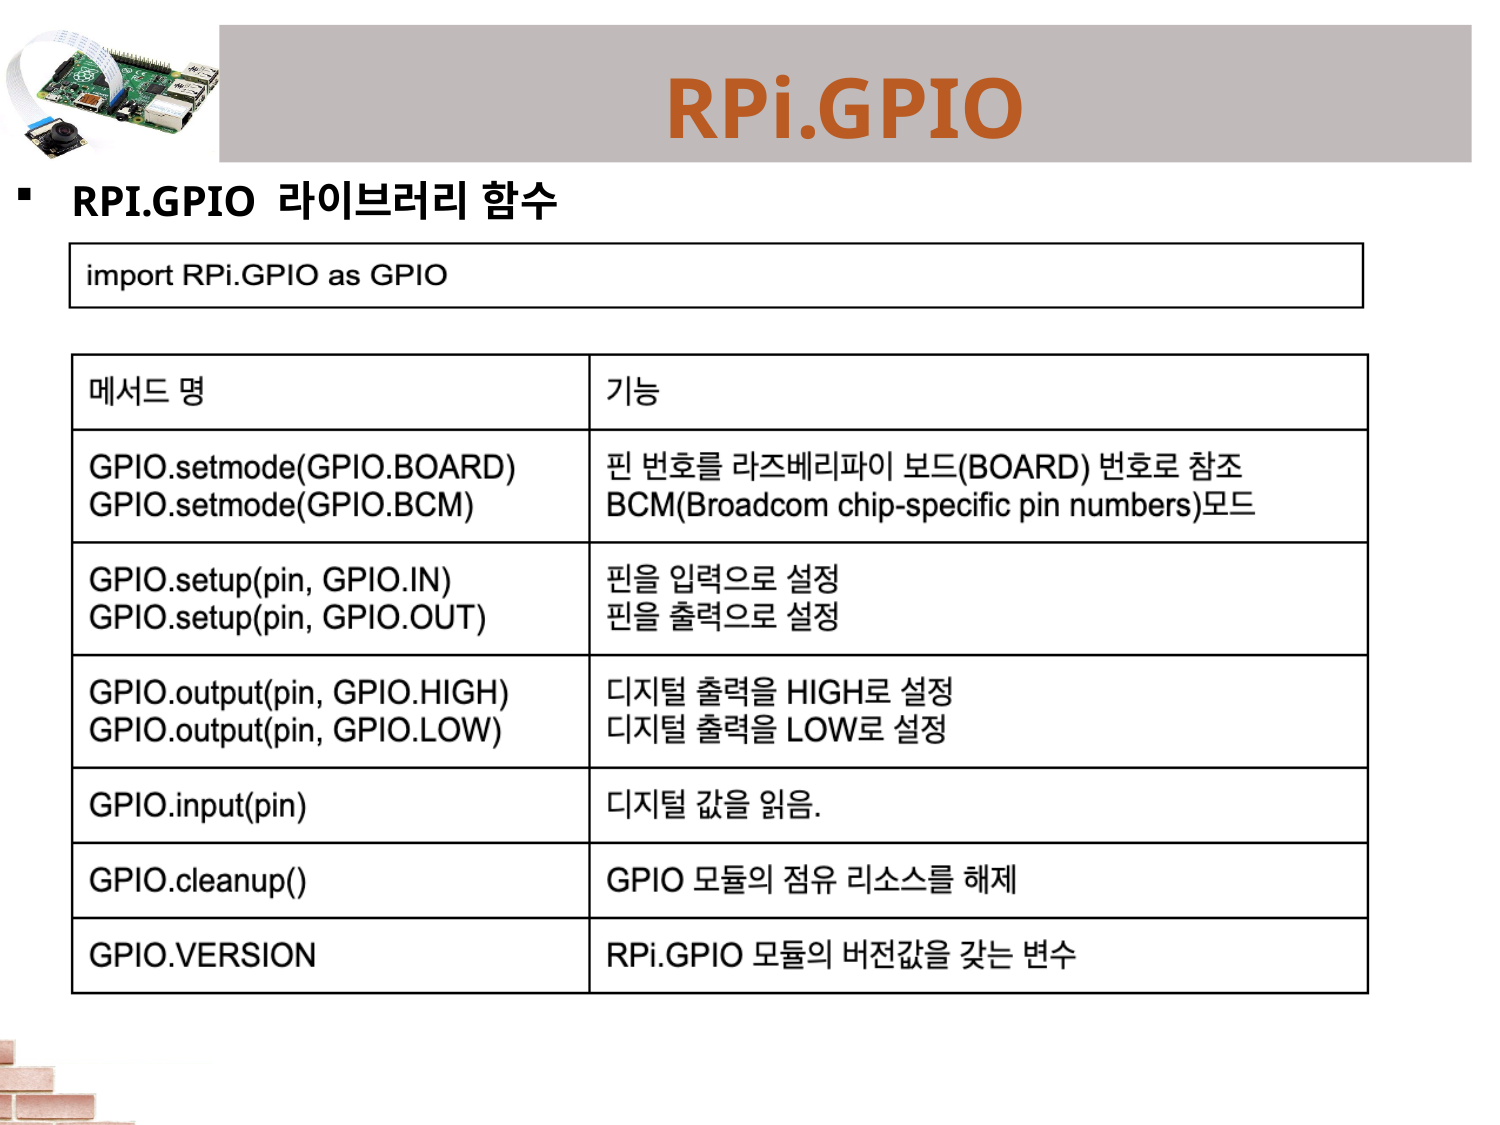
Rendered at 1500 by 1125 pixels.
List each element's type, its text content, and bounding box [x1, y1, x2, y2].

picture [64, 236, 1377, 315]
picture [64, 345, 1389, 1012]
list RPI.GPIO 라이브러리 함수 [0, 166, 1500, 1080]
picture [0, 1080, 213, 1125]
title RPi.GPIO [219, 24, 1472, 163]
picture [0, 24, 219, 163]
